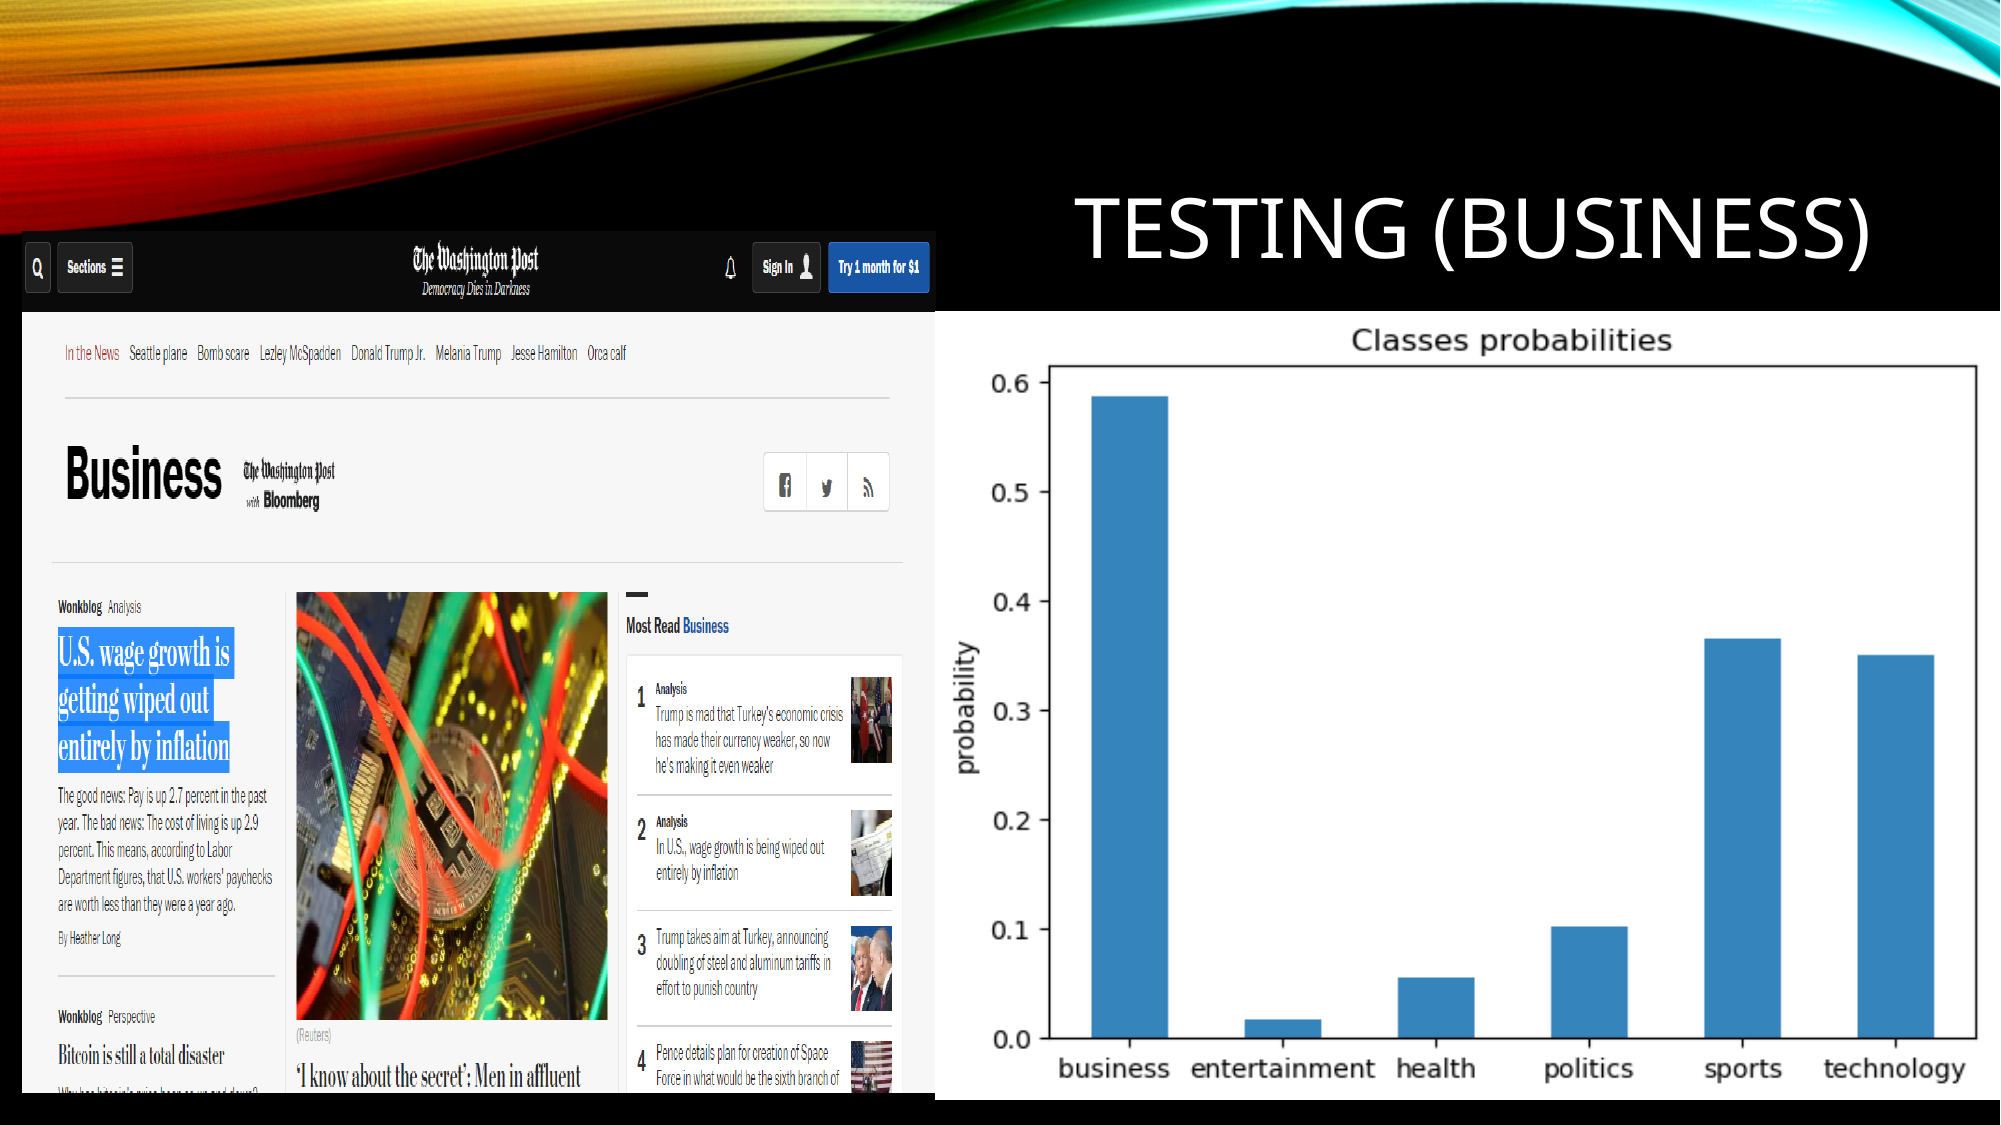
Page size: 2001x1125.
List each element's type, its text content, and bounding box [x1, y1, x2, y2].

picture [0, 0, 2000, 237]
title Testing (business) [474, 125, 1888, 310]
picture [935, 310, 2000, 1100]
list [22, 231, 936, 1093]
